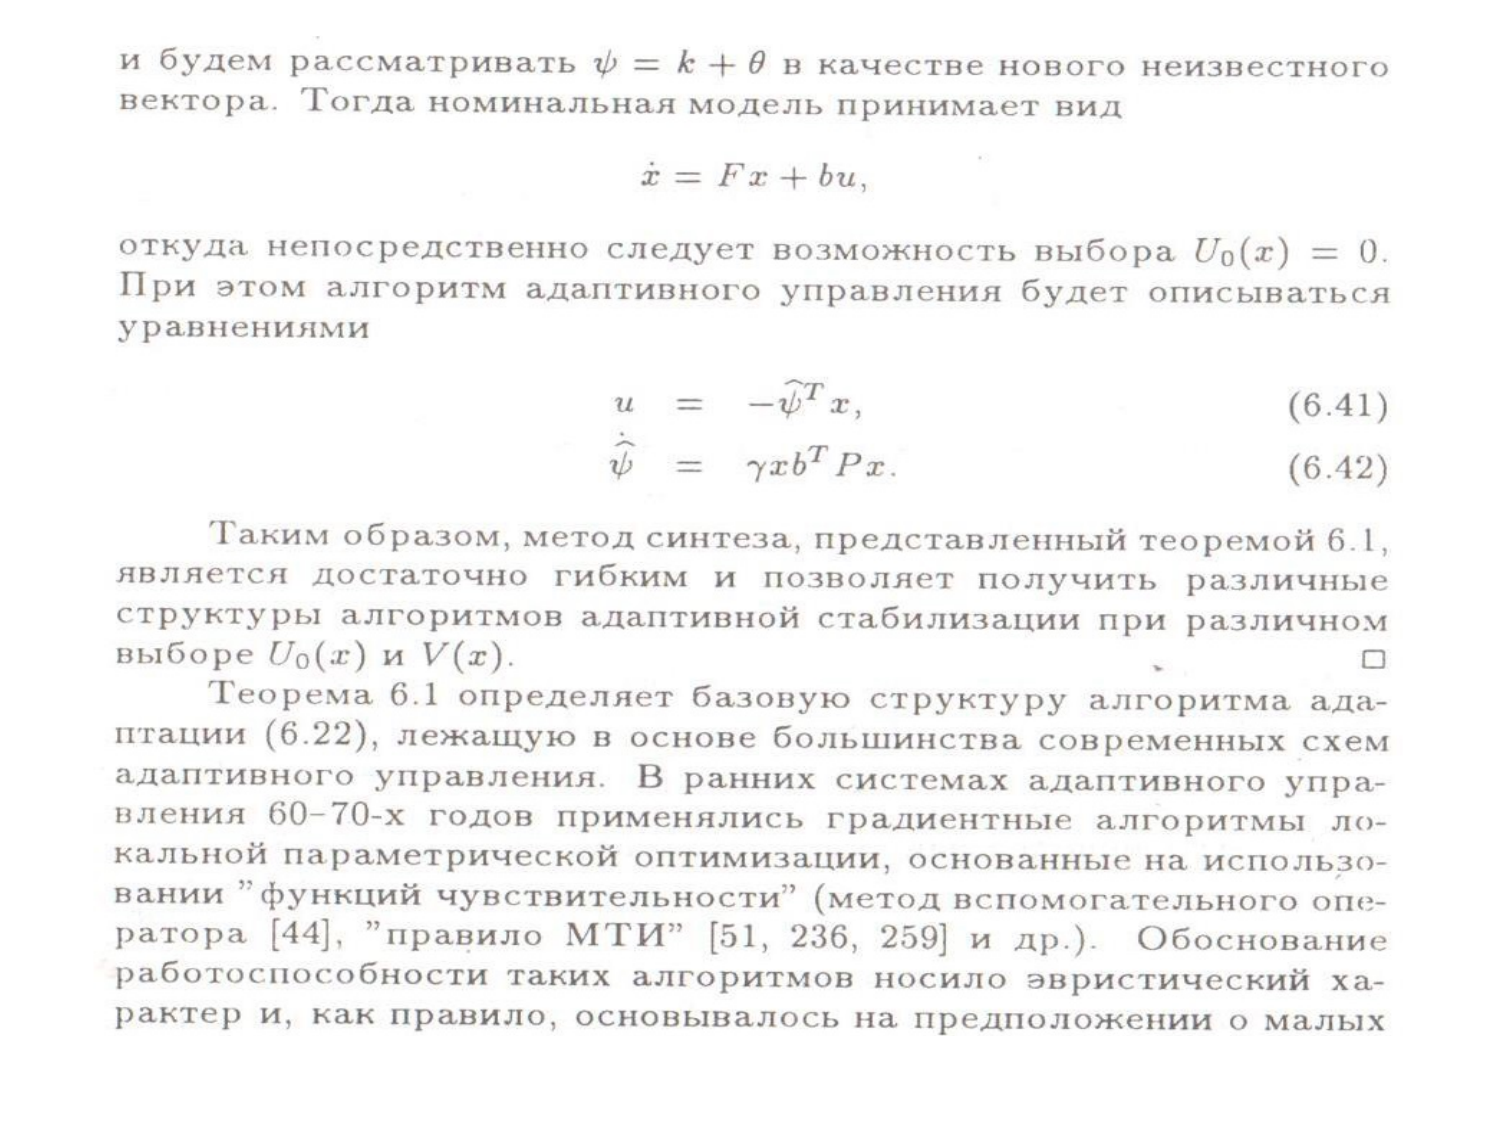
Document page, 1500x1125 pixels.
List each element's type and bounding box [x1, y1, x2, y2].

picture [93, 34, 1407, 1036]
